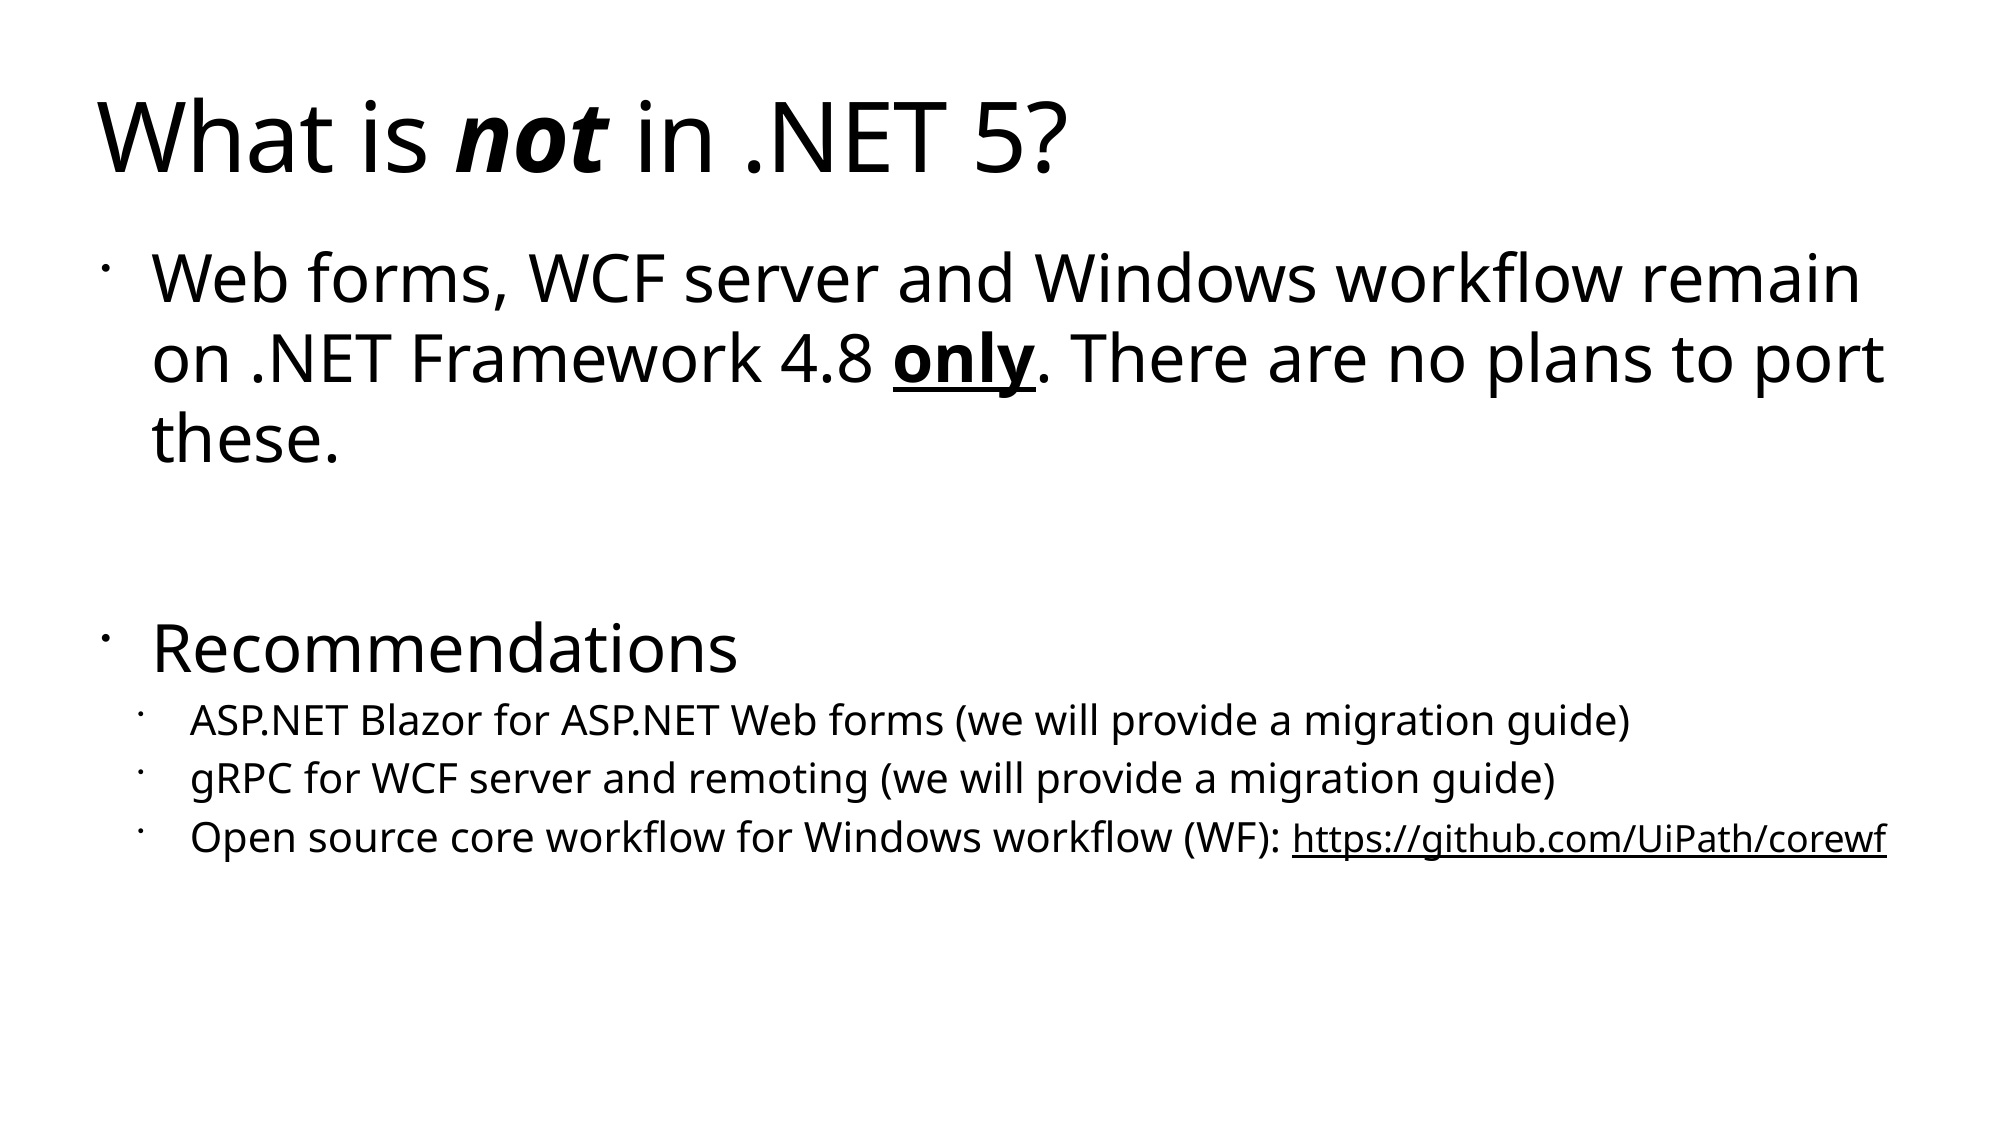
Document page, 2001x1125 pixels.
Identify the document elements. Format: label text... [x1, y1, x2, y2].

title What is not in .NET 5? [96, 75, 1904, 194]
list Web forms, WCF server and Windows workflow remain on .NET Framework 4.8 only. There are no plans to port these. Recommendations ASP.NET Blazor for ASP.NET Web forms (we will provide a migration guide) gRPC for WCF server and remoting (we will provide a migration guide) Open source core workflow for Windows workflow (WF): https://github.com/UiPath/corewf [95, 235, 1904, 870]
